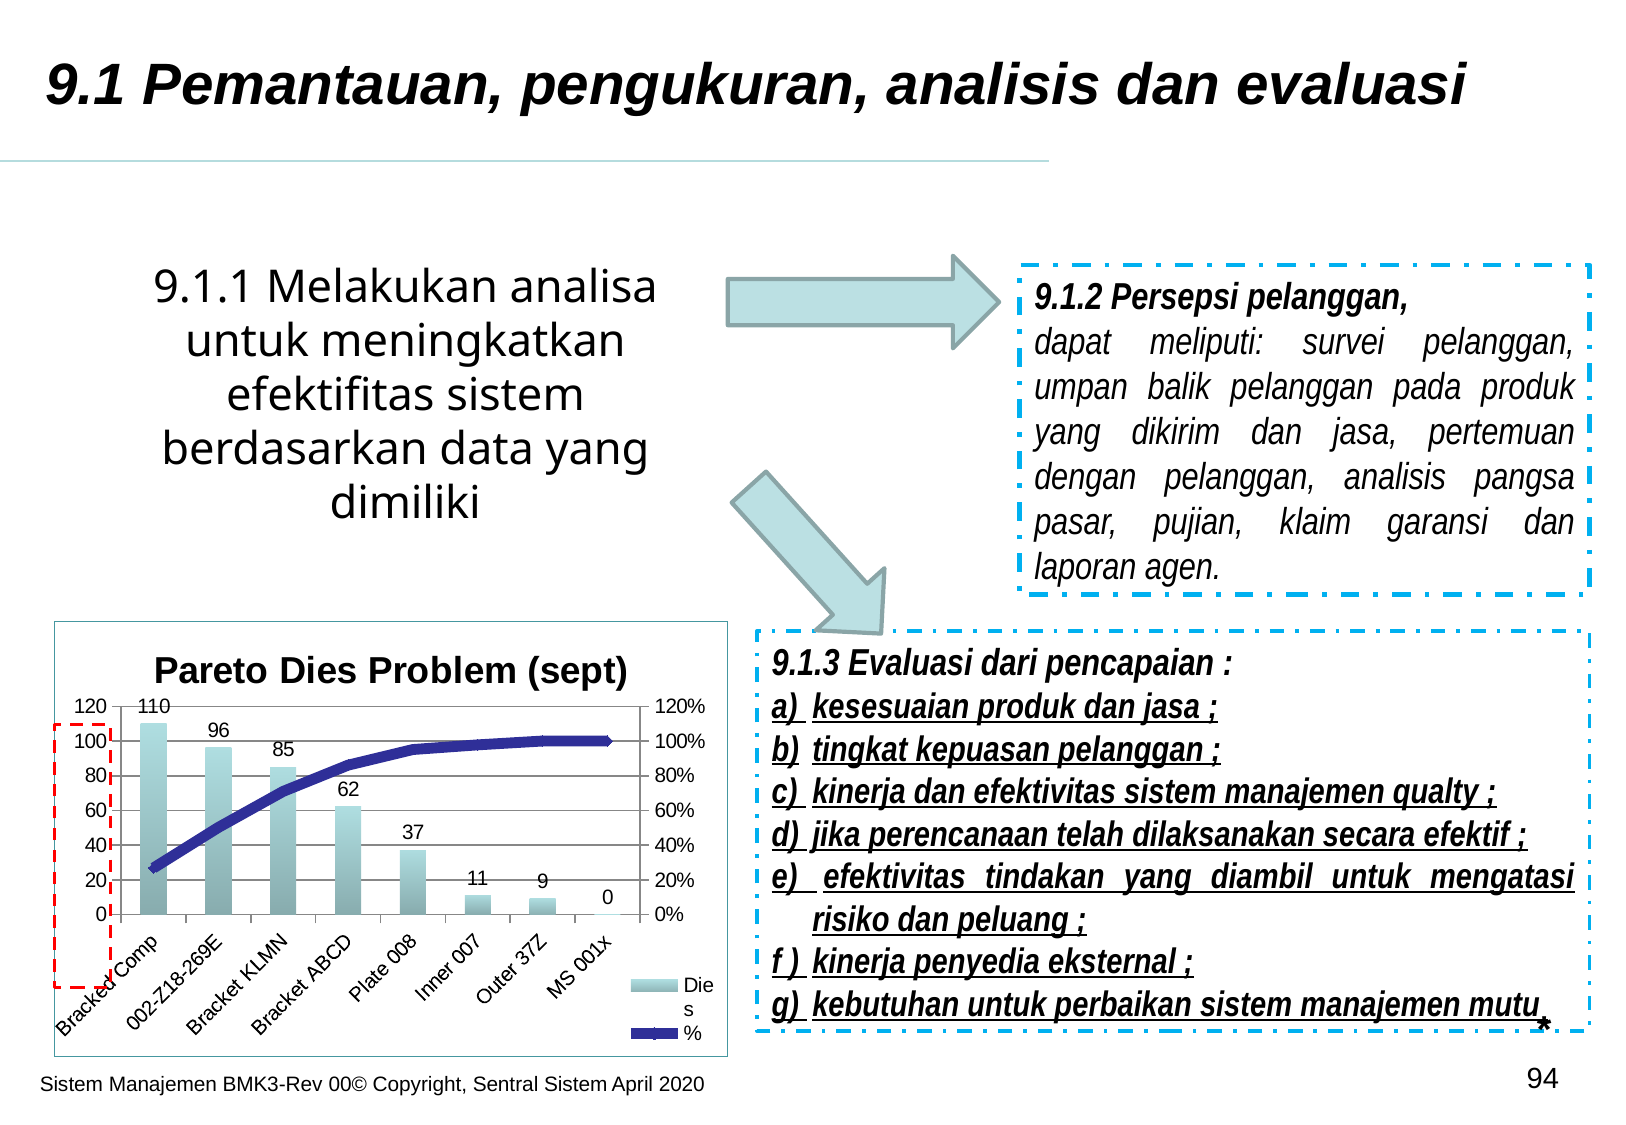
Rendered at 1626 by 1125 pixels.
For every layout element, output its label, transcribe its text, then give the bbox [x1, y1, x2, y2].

text_box 9.1 Pemantauan, pengukuran, analisis dan evaluasi [30, 38, 1484, 124]
text_box * [1522, 994, 1567, 1057]
text_box 9.1.1 Melakukan analisa untuk meningkatkan efektifitas sistem berdasarkan data yang dimiliki [124, 249, 687, 535]
text_box 9.1.3 Evaluasi dari pencapaian : a) kesesuaian produk dan jasa ; b) tingkat kepuasan pelanggan ; c) kinerja dan efektivitas sistem manajemen qualty ; d) jika perencanaan telah dilaksanakan secara efektif ; e) efektivitas tindakan yang diambil untuk mengatasi risiko dan peluang ; f ) kinerja penyedia eksternal ; g) kebutuhan untuk perbaikan sistem manajemen mutu [756, 631, 1590, 1031]
chart [50, 621, 728, 1058]
text_box Sistem Manajemen BMK3-Rev 00© Copyright, Sentral Sistem April 2020 [24, 1062, 813, 1123]
slide_number 94 [1194, 1051, 1575, 1112]
text_box [725, 253, 1002, 351]
text_box 9.1.2 Persepsi pelanggan, dapat meliputi: survei pelanggan, umpan balik pelanggan pada produk yang dikirim dan jasa, pertemuan dengan pelanggan, analisis pangsa pasar, pujian, klaim garansi dan laporan agen. [1019, 265, 1590, 595]
text_box [729, 469, 887, 636]
